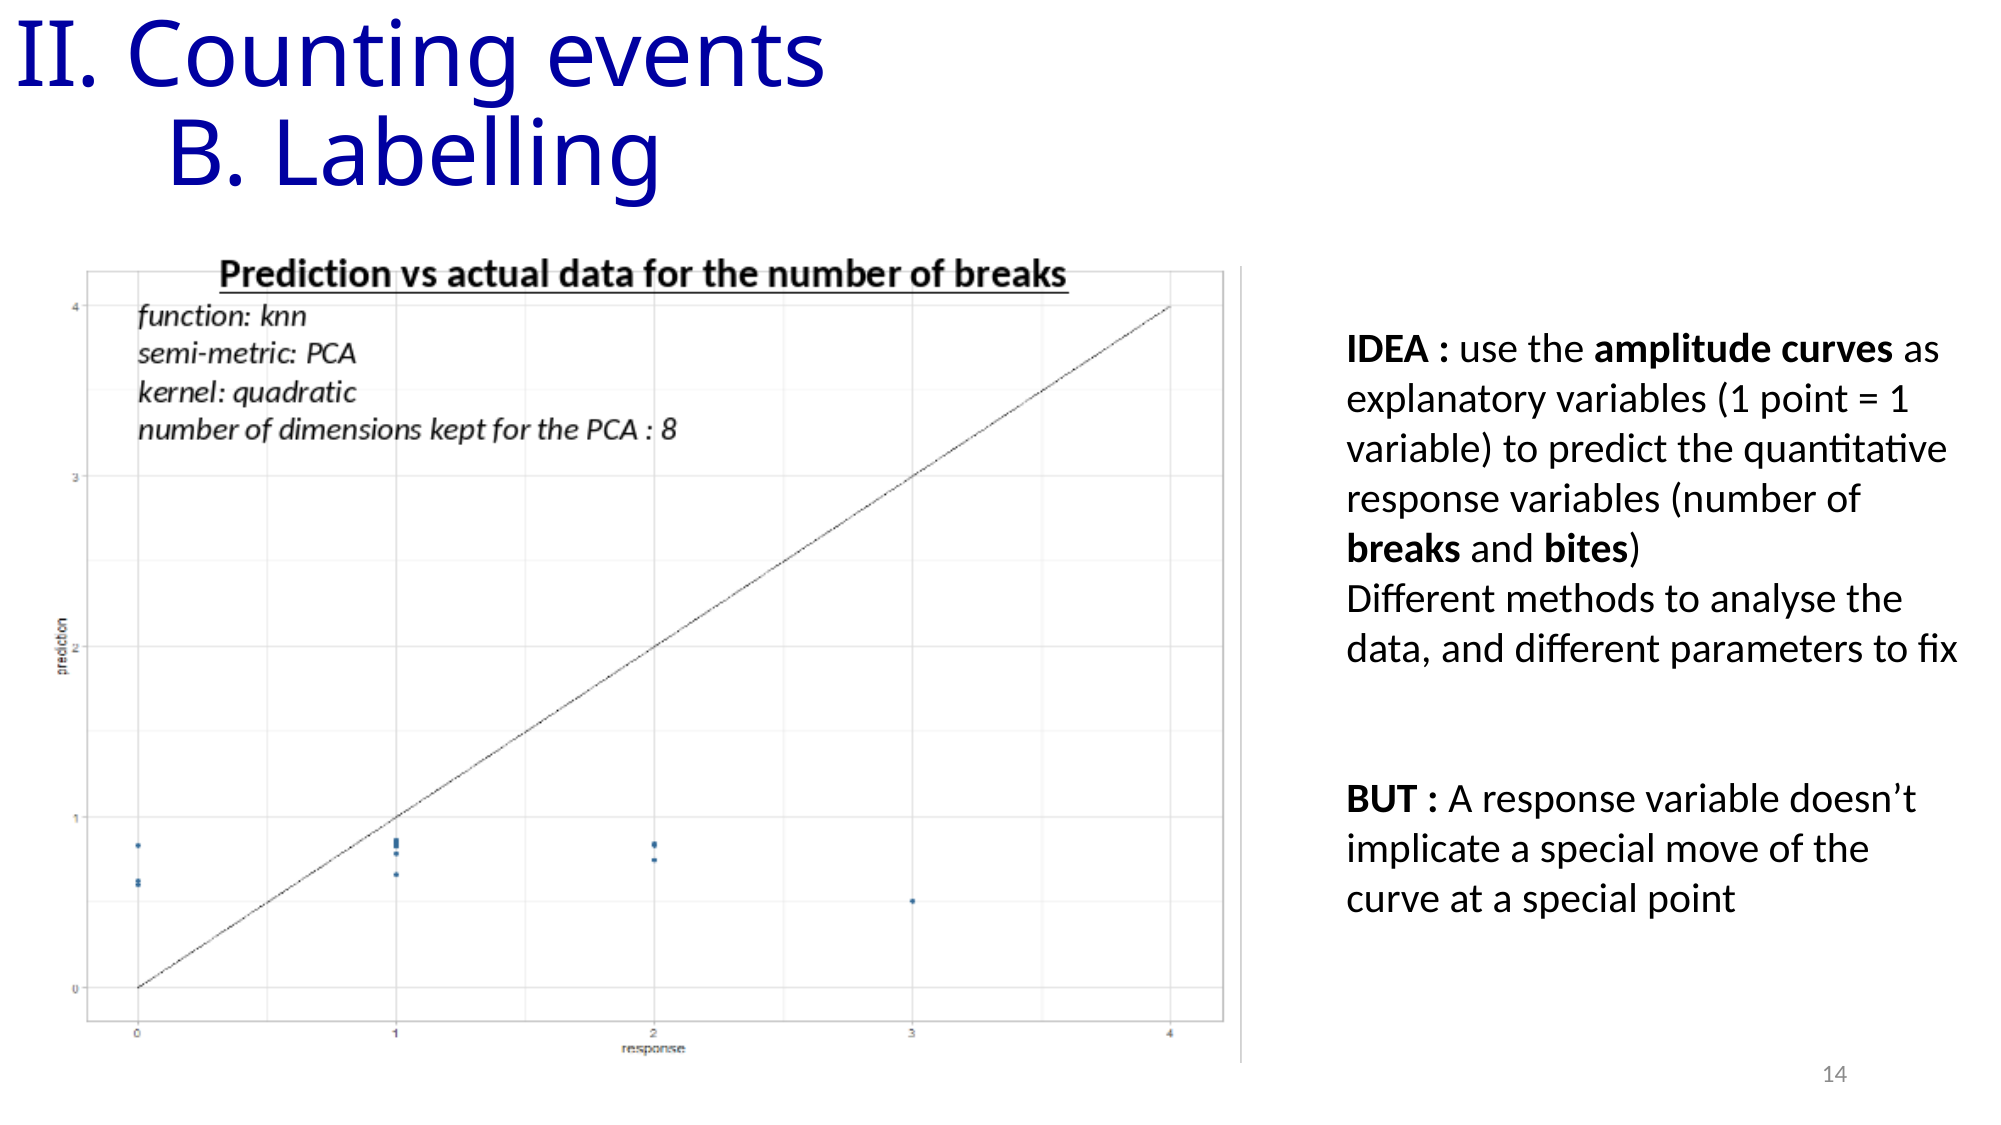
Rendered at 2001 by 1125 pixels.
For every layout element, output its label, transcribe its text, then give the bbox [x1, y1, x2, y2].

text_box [46, 242, 1243, 1063]
slide_number 14 [1412, 1042, 1863, 1103]
text_box IDEA : use the amplitude curves as explanatory variables (1 point = 1 variable) to predict the quantitative response variables (number of breaks and bites) Different methods to analyse the data, and different parameters to fix BUT : A response variable doesn’t implicate a special move of the curve at a special point [1331, 313, 1975, 929]
title II. Counting events B. Labelling [0, 0, 2000, 218]
